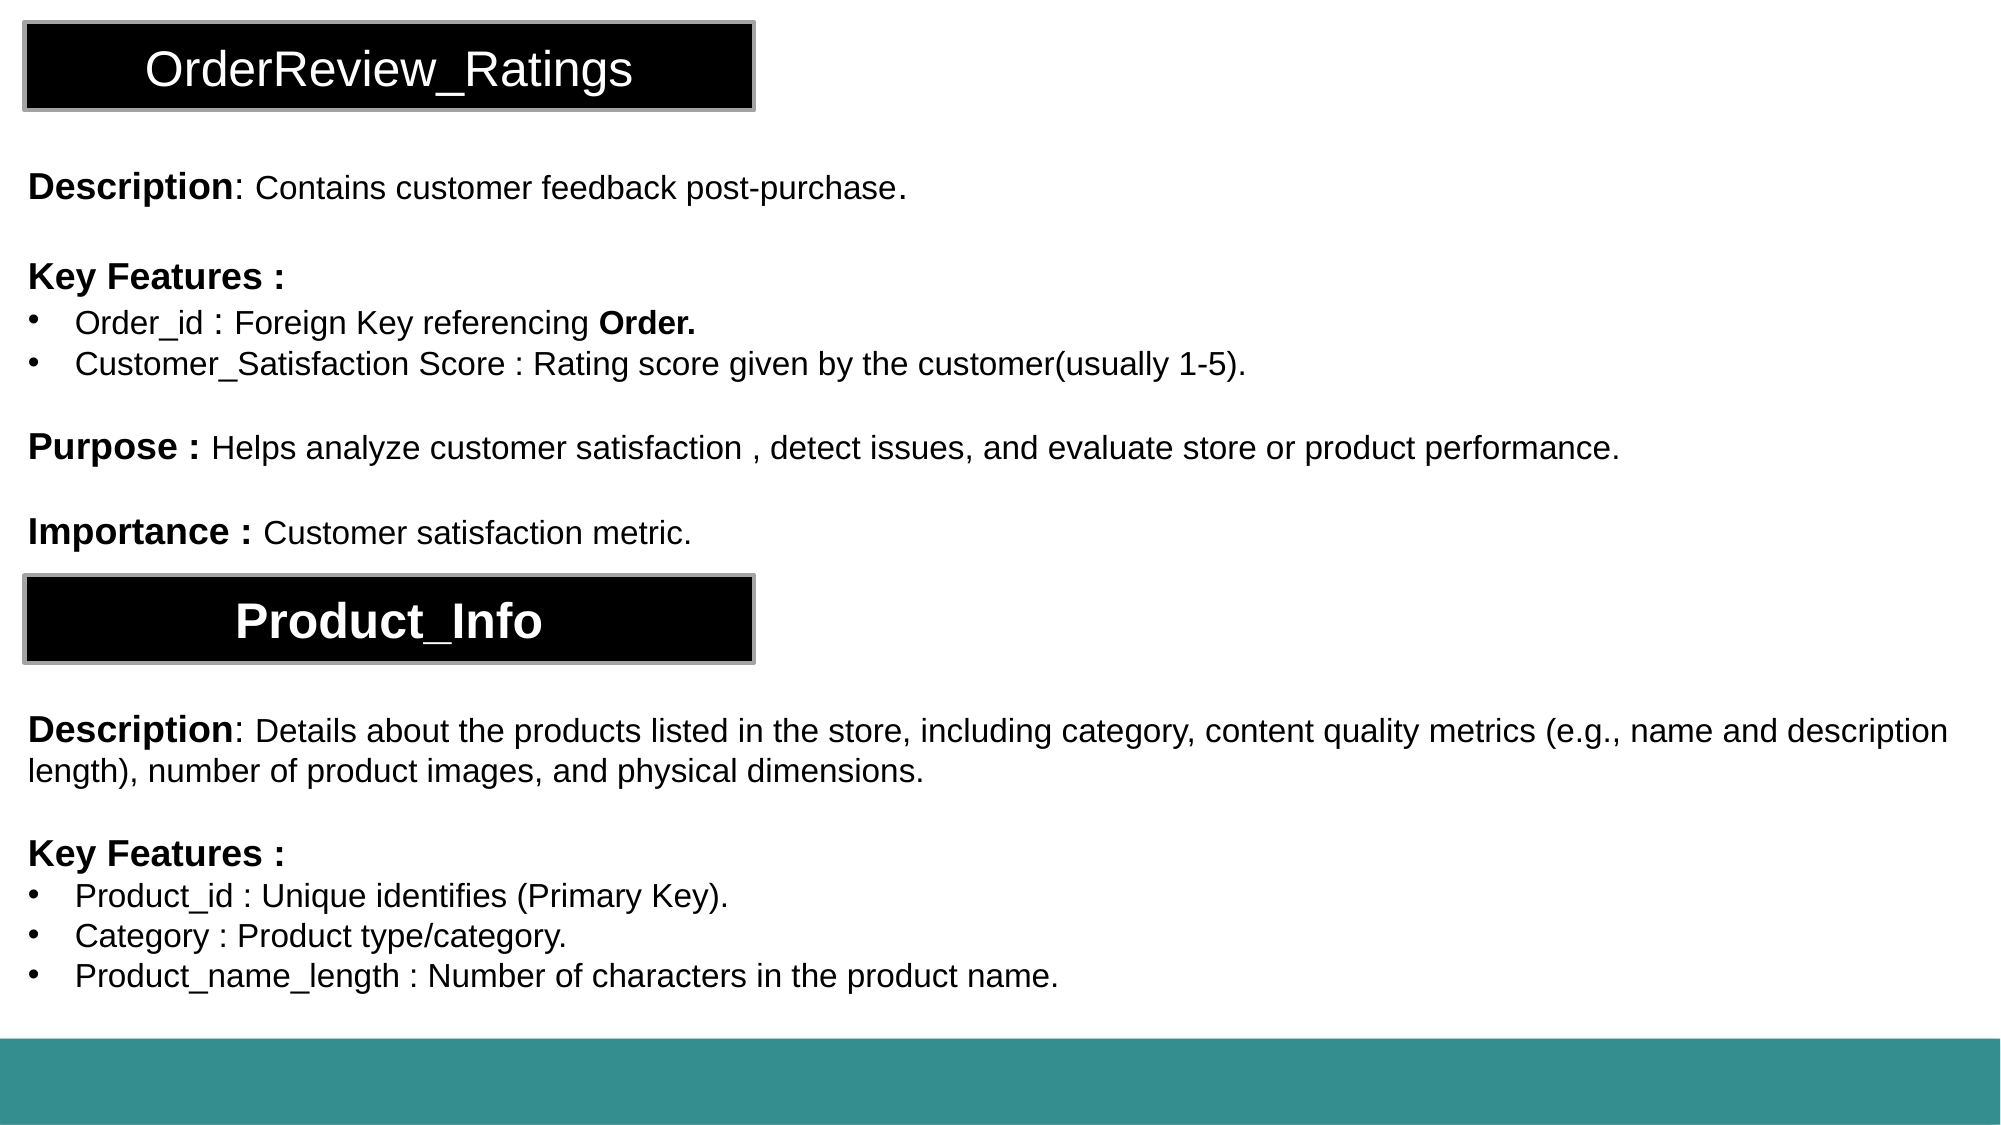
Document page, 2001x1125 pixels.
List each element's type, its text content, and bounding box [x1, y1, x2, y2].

text_box Description: Contains customer feedback post-purchase. Key Features : Order_id : Foreign Key referencing Order. Customer_Satisfaction Score : Rating score given by the customer(usually 1-5). Purpose : Helps analyze customer satisfaction , detect issues, and evaluate store or product performance. Importance : Customer satisfaction metric. [13, 154, 1955, 559]
text_box OrderReview_Ratings [22, 20, 756, 112]
text_box Product_Info [22, 573, 756, 665]
text_box Description: Details about the products listed in the store, including category, content quality metrics (e.g., name and description length), number of product images, and physical dimensions. Key Features : Product_id : Unique identifies (Primary Key). Category : Product type/category. Product_name_length : Number of characters in the product name. [13, 697, 1971, 1002]
